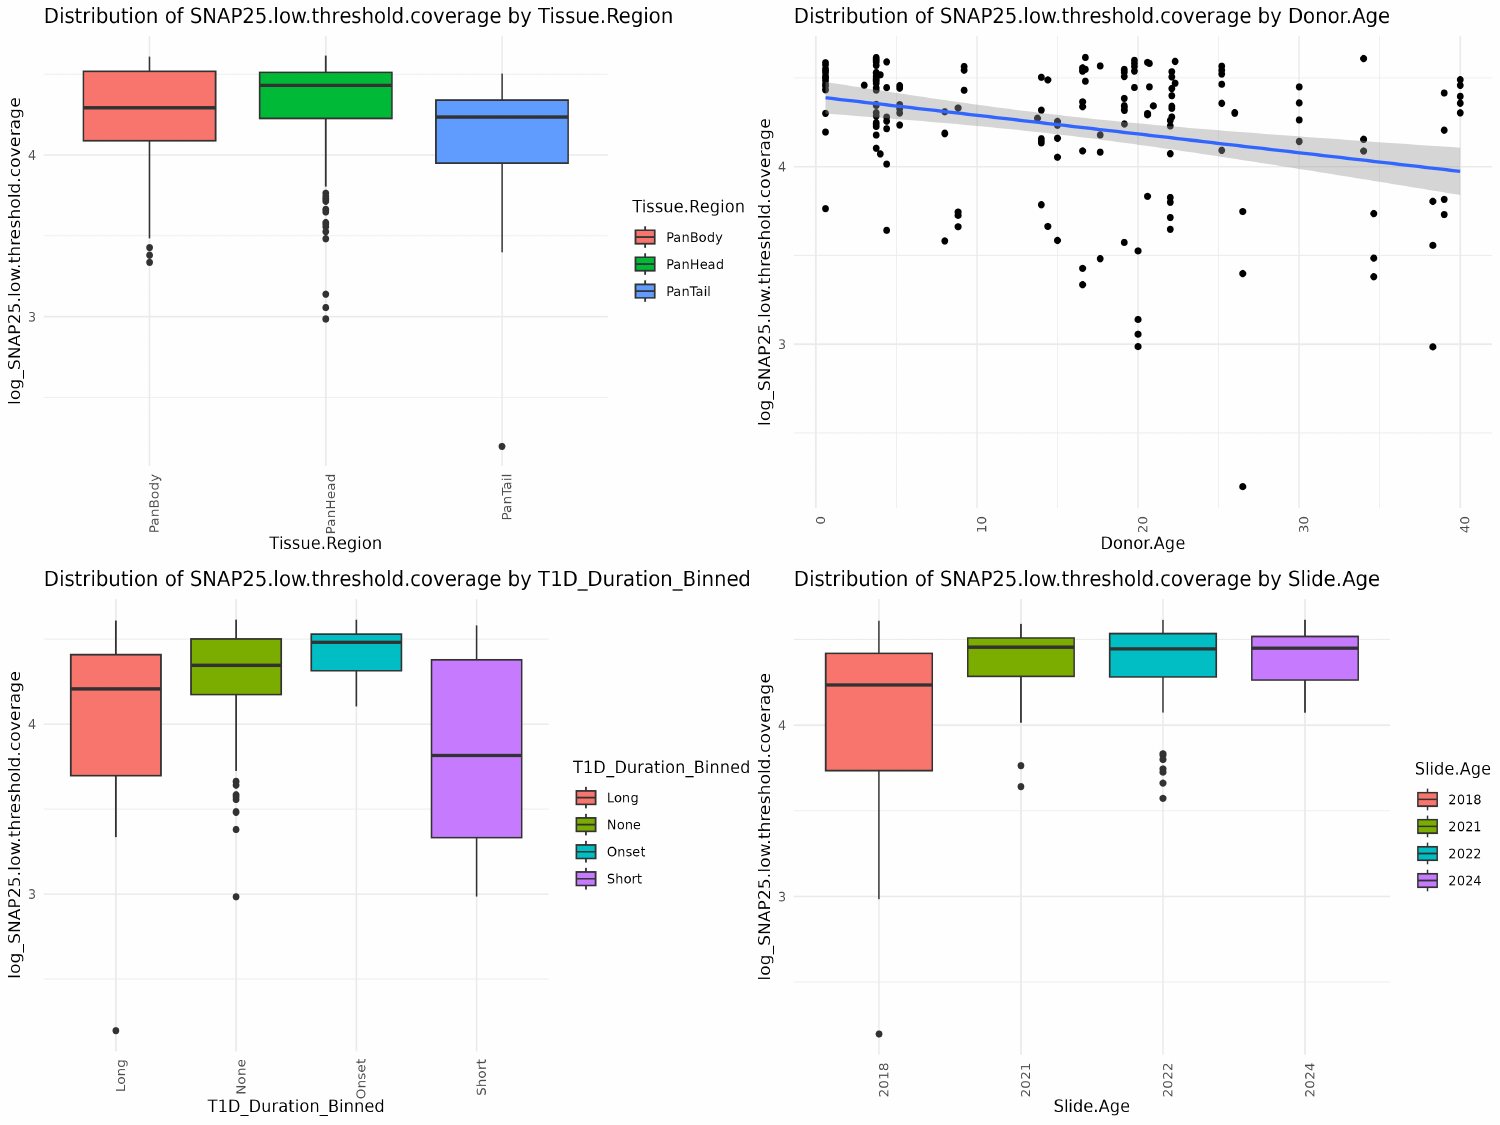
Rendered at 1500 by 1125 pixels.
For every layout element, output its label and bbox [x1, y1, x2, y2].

list [0, 0, 1500, 1125]
